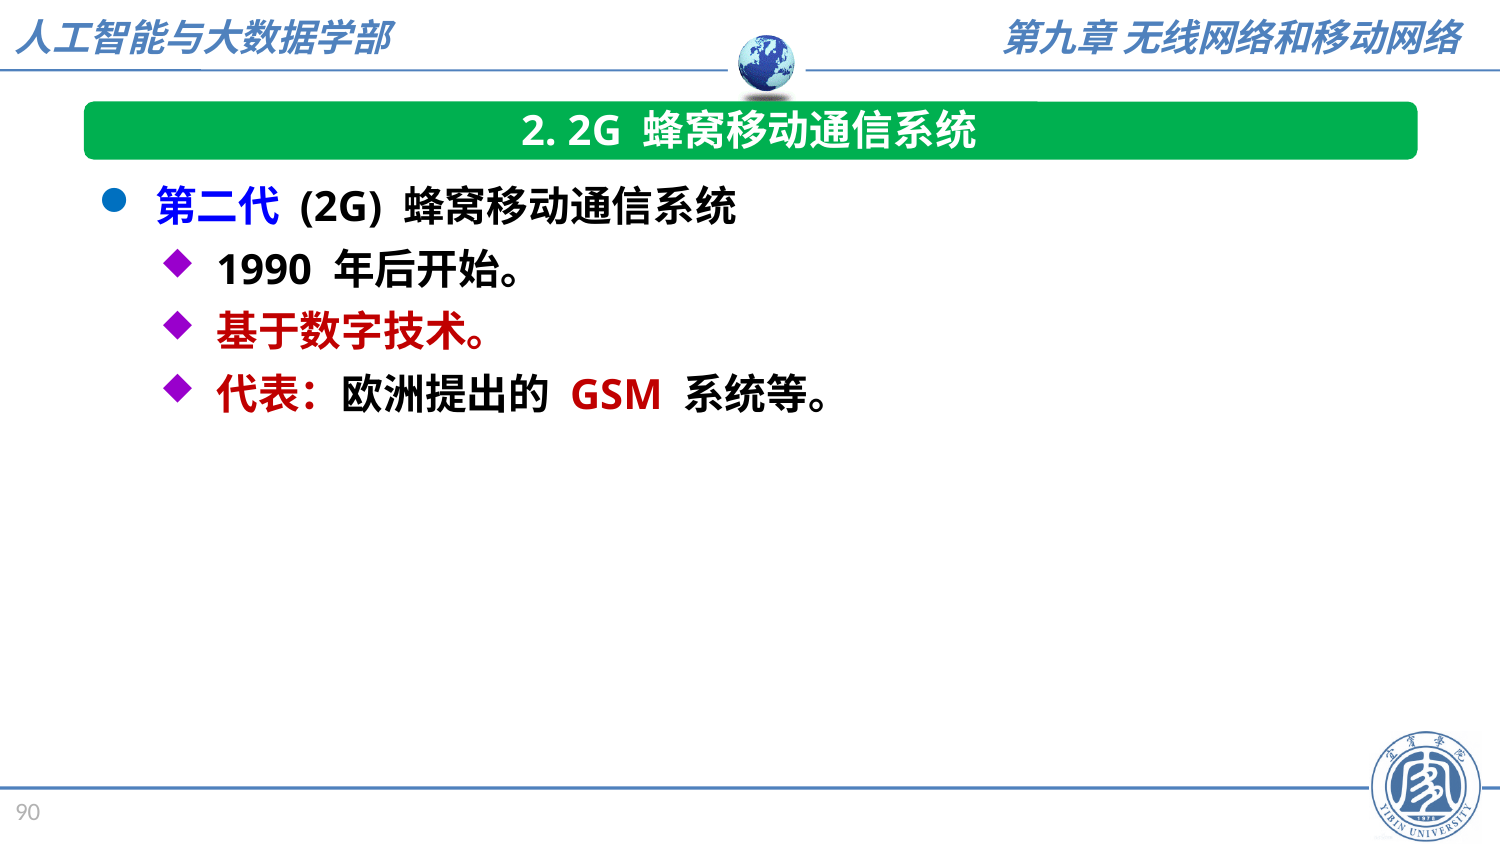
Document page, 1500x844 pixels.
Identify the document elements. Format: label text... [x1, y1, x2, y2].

text_box [992, 101, 1418, 160]
text_box [83, 101, 506, 160]
picture [736, 33, 796, 96]
text_box 第二代 (2G) 蜂窝移动通信系统 1990 年后开始。 基于数字技术。 代表：欧洲提出的 GSM 系统等。 [83, 160, 1418, 425]
slide_number 90 [0, 787, 350, 833]
text_box 2. 2G 蜂窝移动通信系统 [506, 96, 992, 161]
